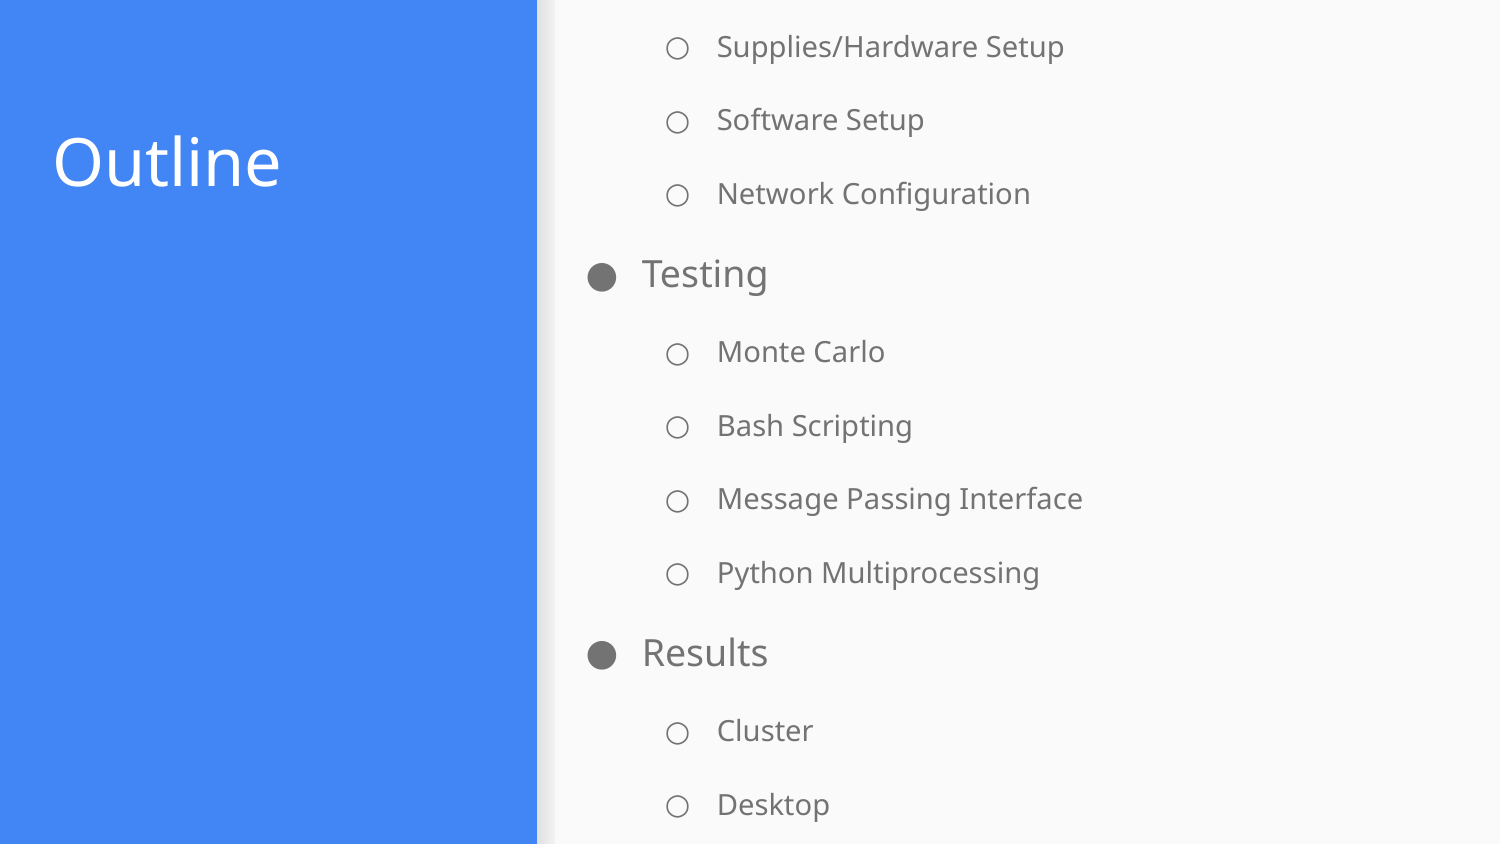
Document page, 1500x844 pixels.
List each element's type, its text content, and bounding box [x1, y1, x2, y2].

title Outline [37, 58, 498, 216]
list Introduction Objectives Setup Supplies/Hardware Setup Software Setup Network Configuration Testing Monte Carlo Bash Scripting Message Passing Interface Python Multiprocessing Results Cluster Desktop Conclusion Challenges Further Research [551, 0, 1500, 844]
